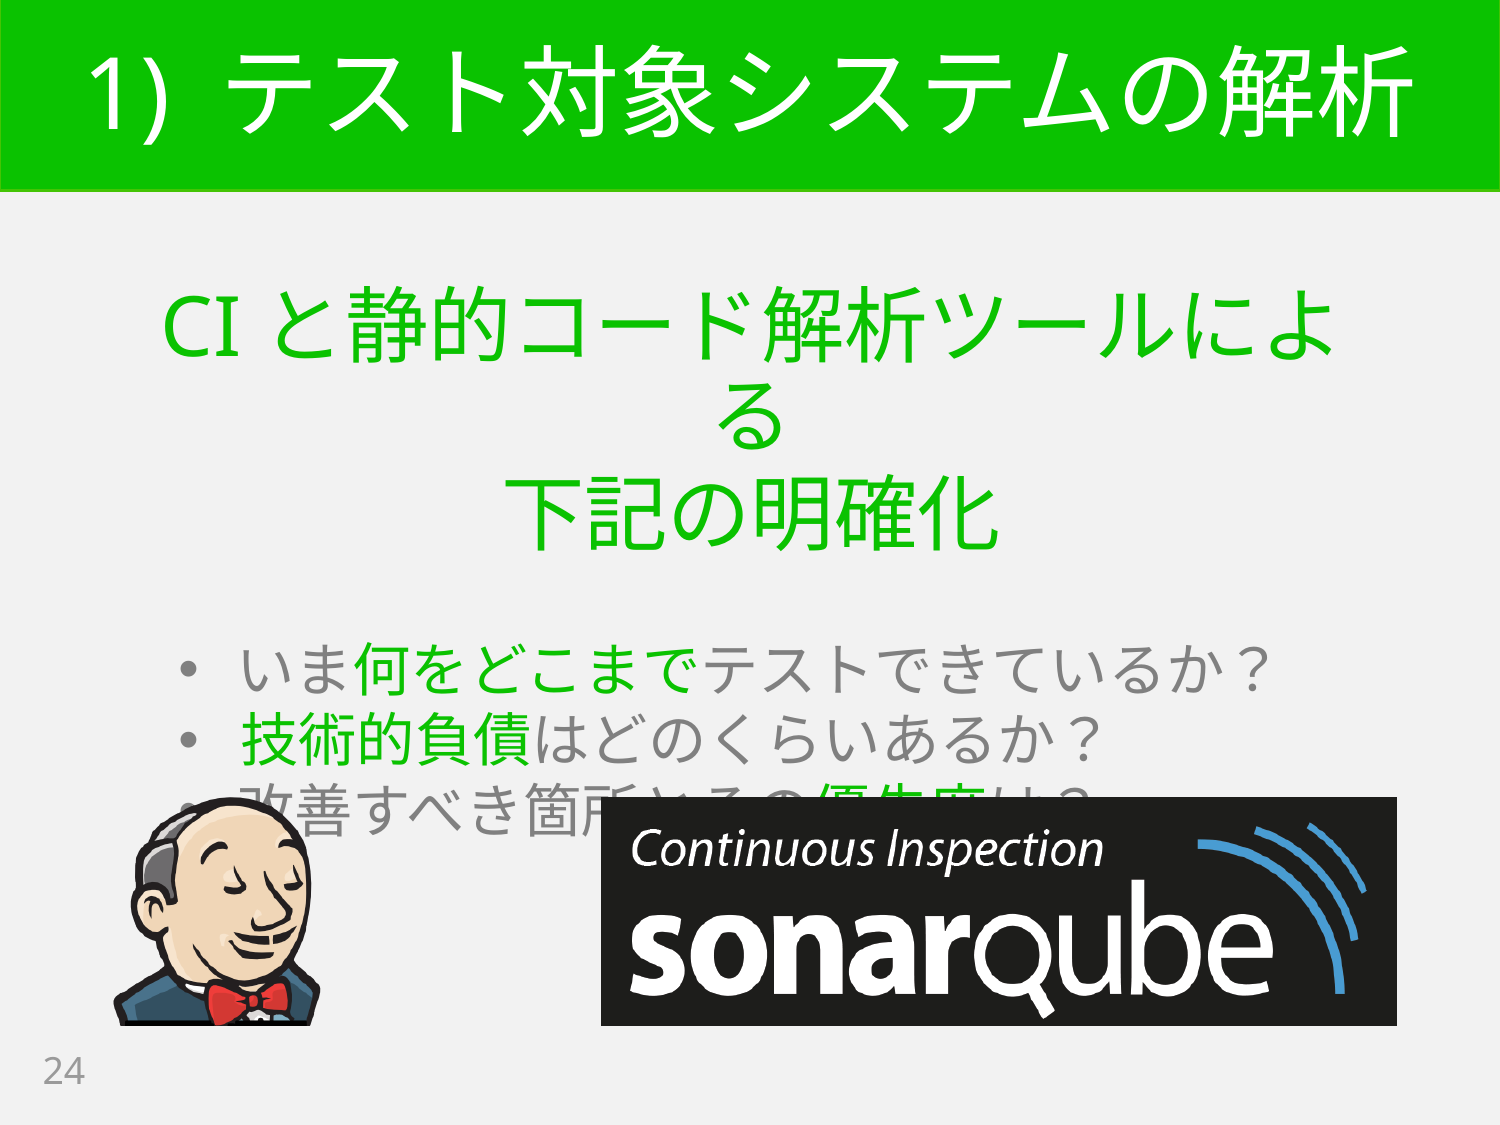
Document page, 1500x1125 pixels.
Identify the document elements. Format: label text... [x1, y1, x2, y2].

title 1) テスト対象システムの解析 [0, 53, 1500, 140]
picture [103, 797, 331, 1026]
picture [601, 797, 1397, 1026]
list CIと静的コード解析ツールによる 下記の明確化 いま何をどこまでテストできているか？ 技術的負債はどのくらいあるか？ 改善すべき箇所とその優先度は？ [103, 277, 1397, 1000]
slide_number 24 [27, 1042, 146, 1102]
